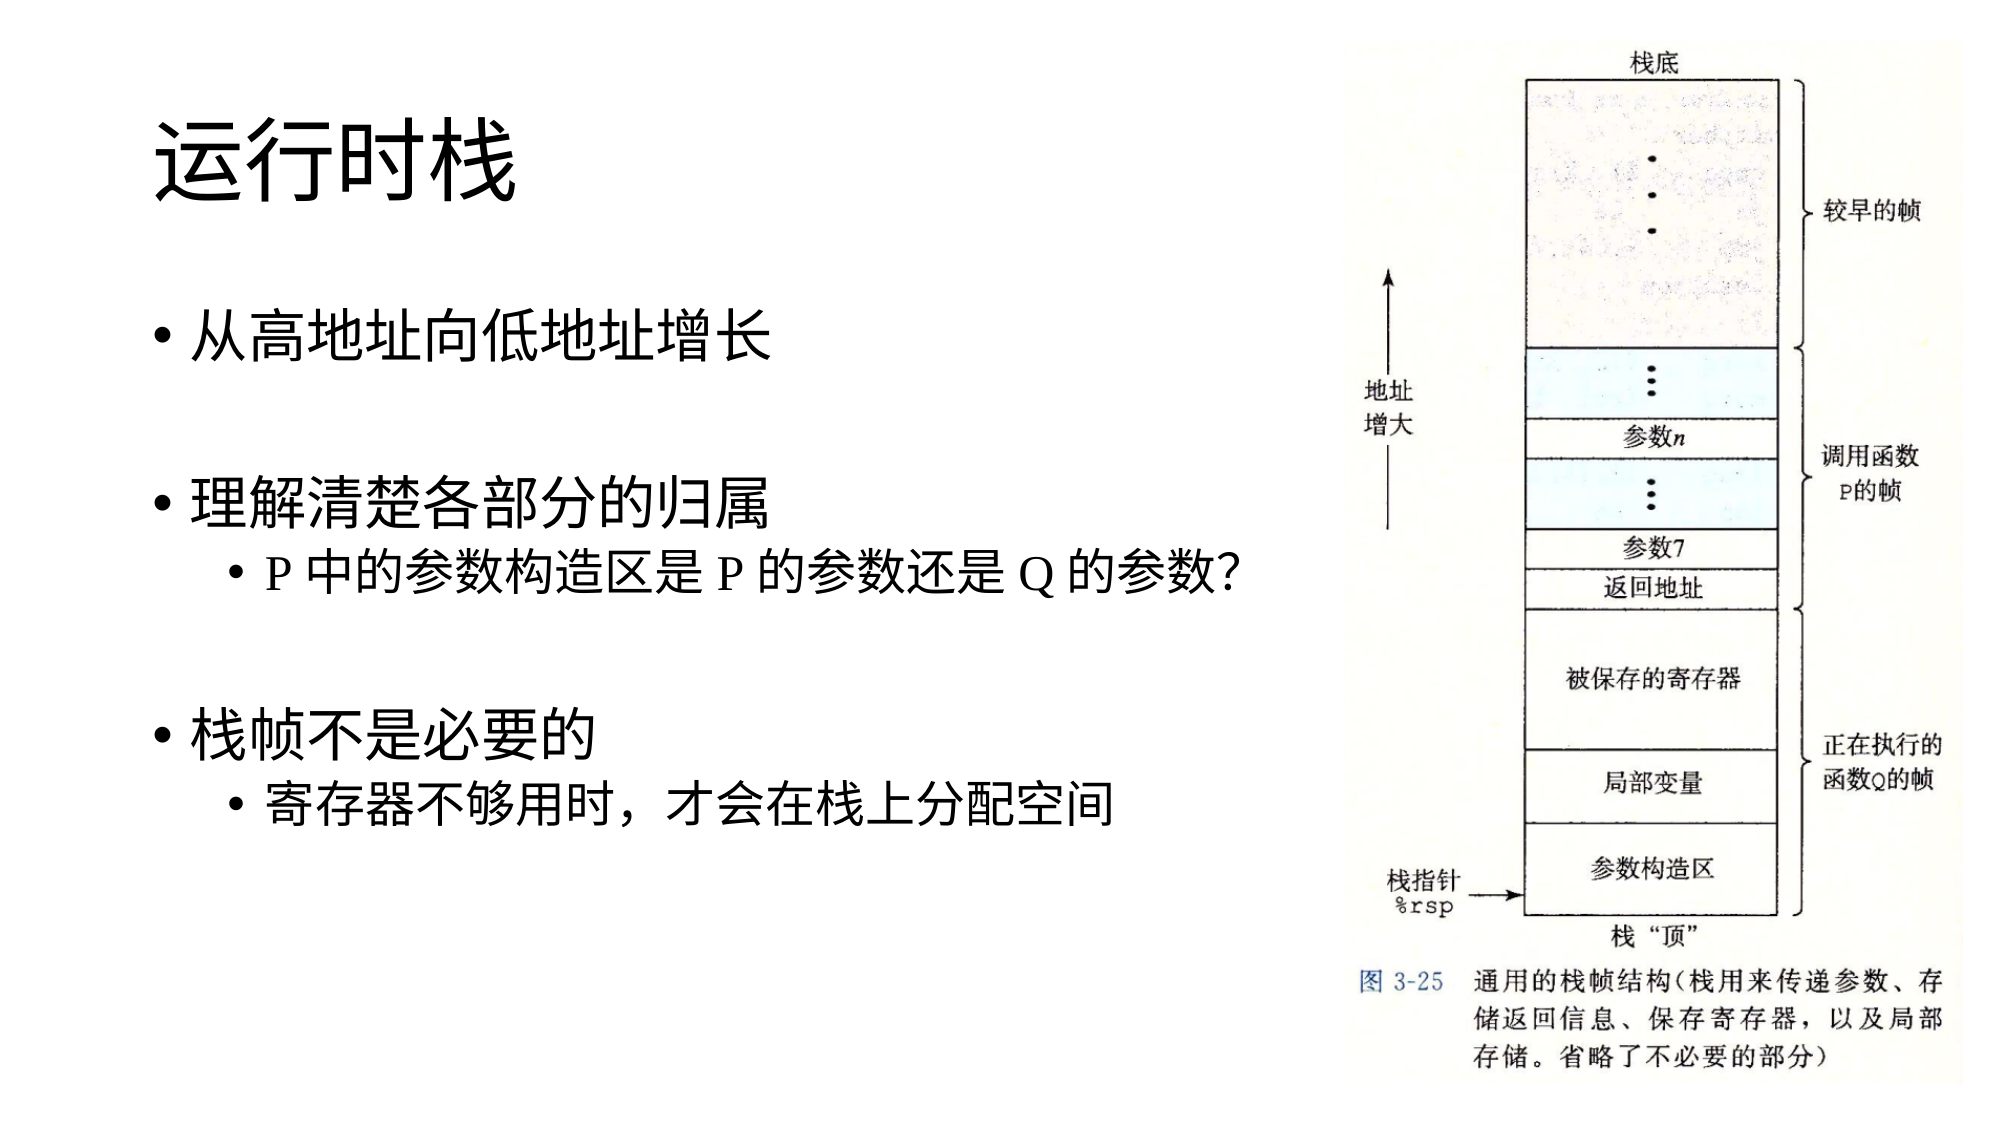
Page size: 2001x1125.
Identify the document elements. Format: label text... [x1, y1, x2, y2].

picture [1343, 41, 1963, 1084]
list 从高地址向低地址增长 理解清楚各部分的归属 P中的参数构造区是P的参数还是Q的参数？ 栈帧不是必要的 寄存器不够用时，才会在栈上分配空间 [137, 299, 1343, 1014]
title 运行时栈 [137, 55, 1343, 274]
